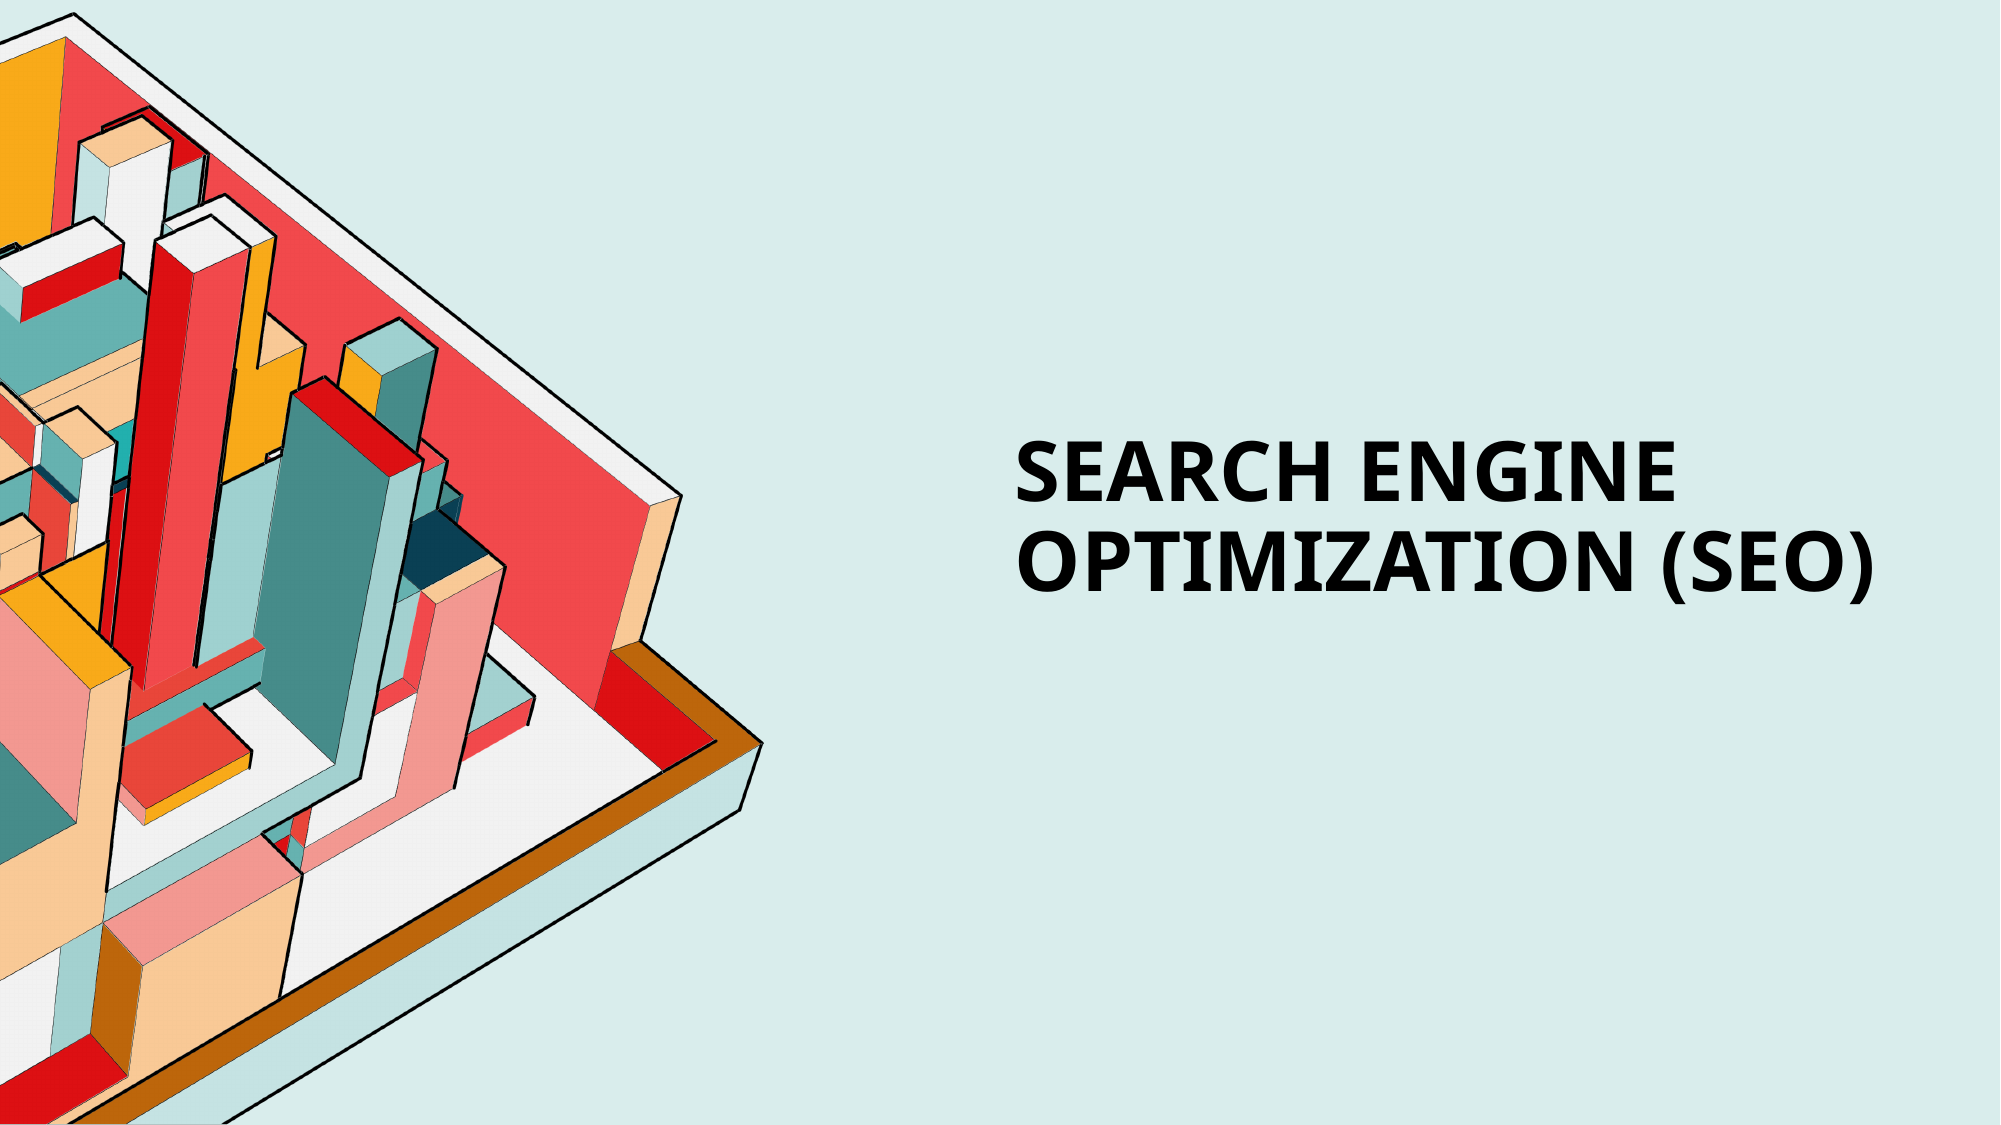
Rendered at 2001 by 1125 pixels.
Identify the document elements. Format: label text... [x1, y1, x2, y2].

title Search Engine Optimization (SEO) [999, 72, 1926, 617]
picture [0, 0, 765, 1125]
